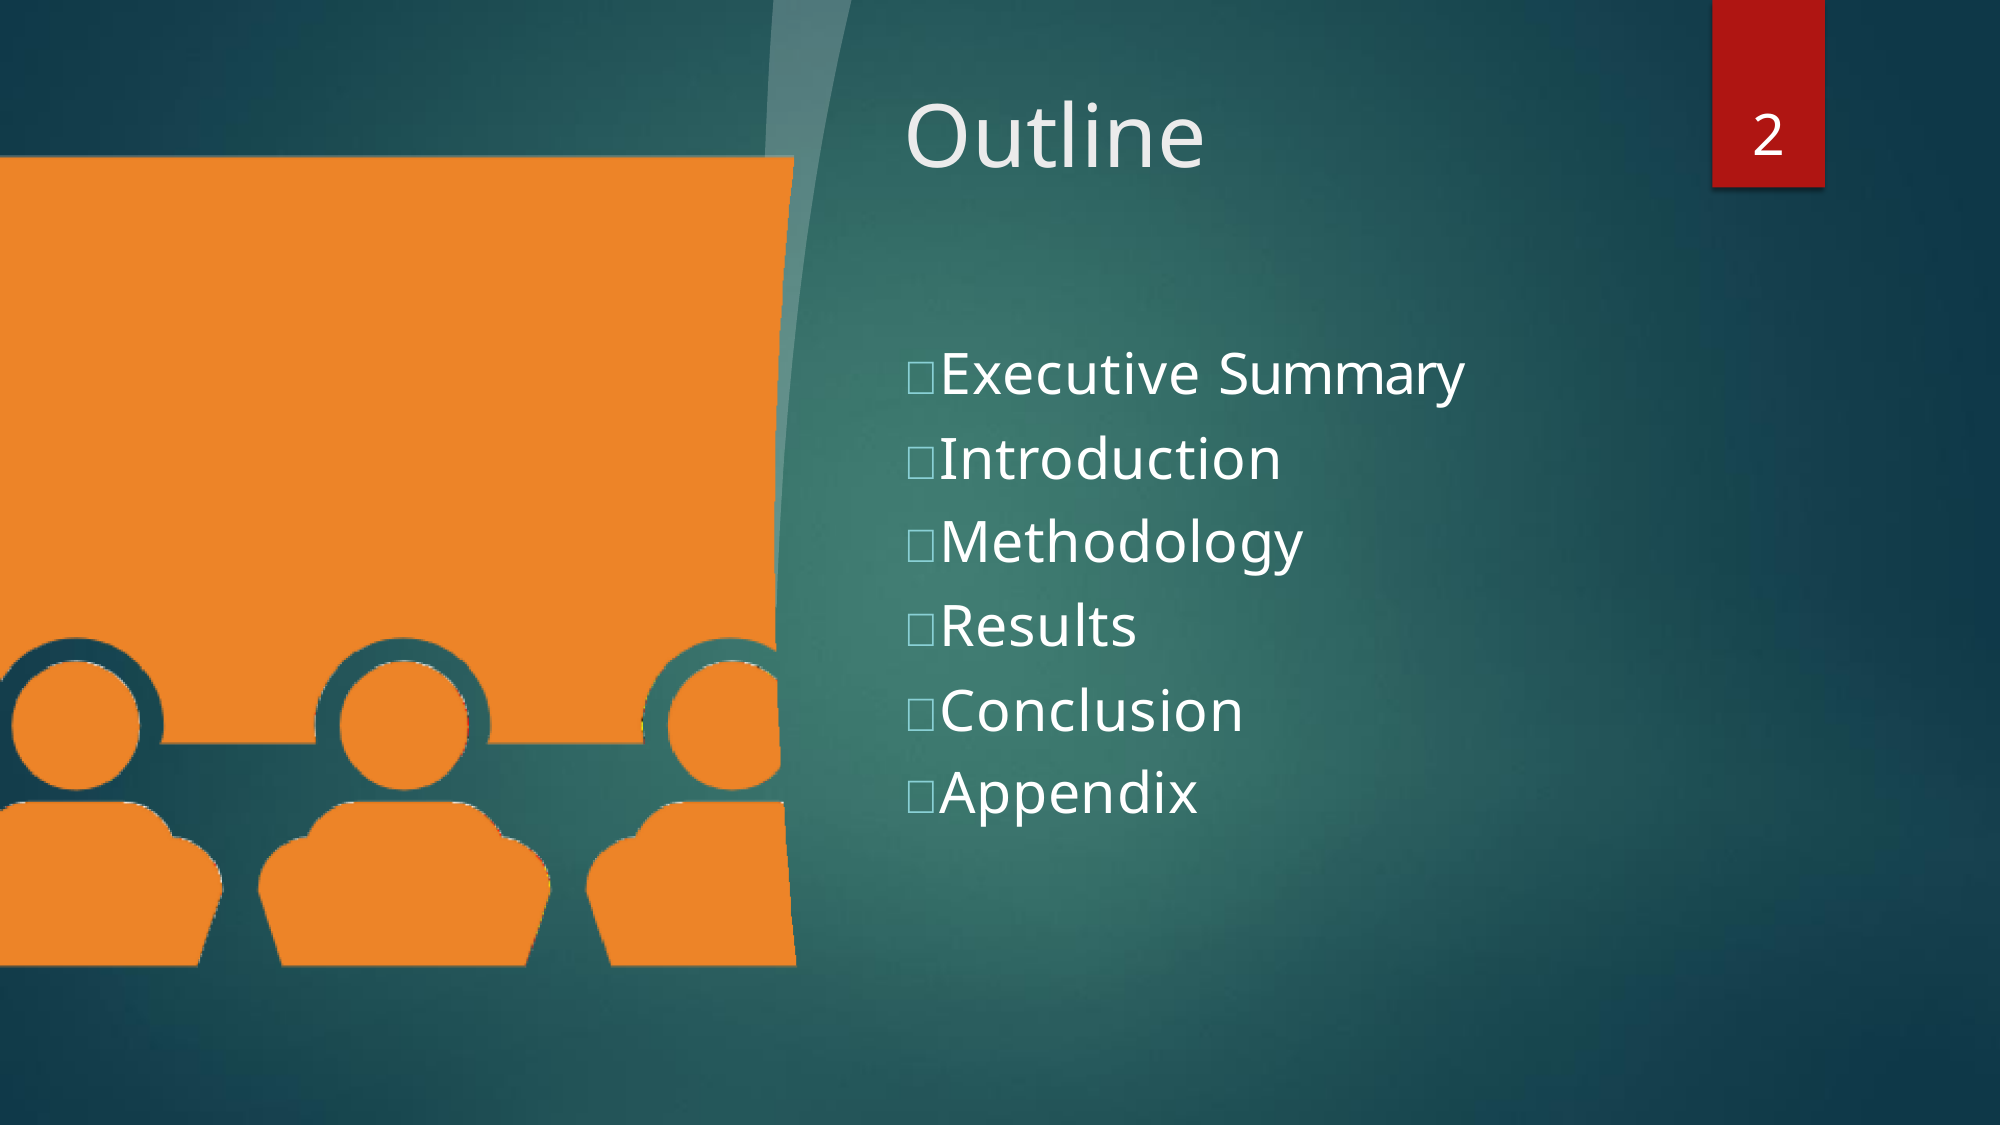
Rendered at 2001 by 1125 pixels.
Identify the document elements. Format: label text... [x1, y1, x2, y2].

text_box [0, 0, 852, 1125]
text_box [852, 0, 2000, 1125]
title Outline [901, 78, 1210, 269]
text_box Executive Summary Introduction Methodology Results Conclusion Appendix [901, 319, 1493, 826]
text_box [1704, 0, 1833, 200]
